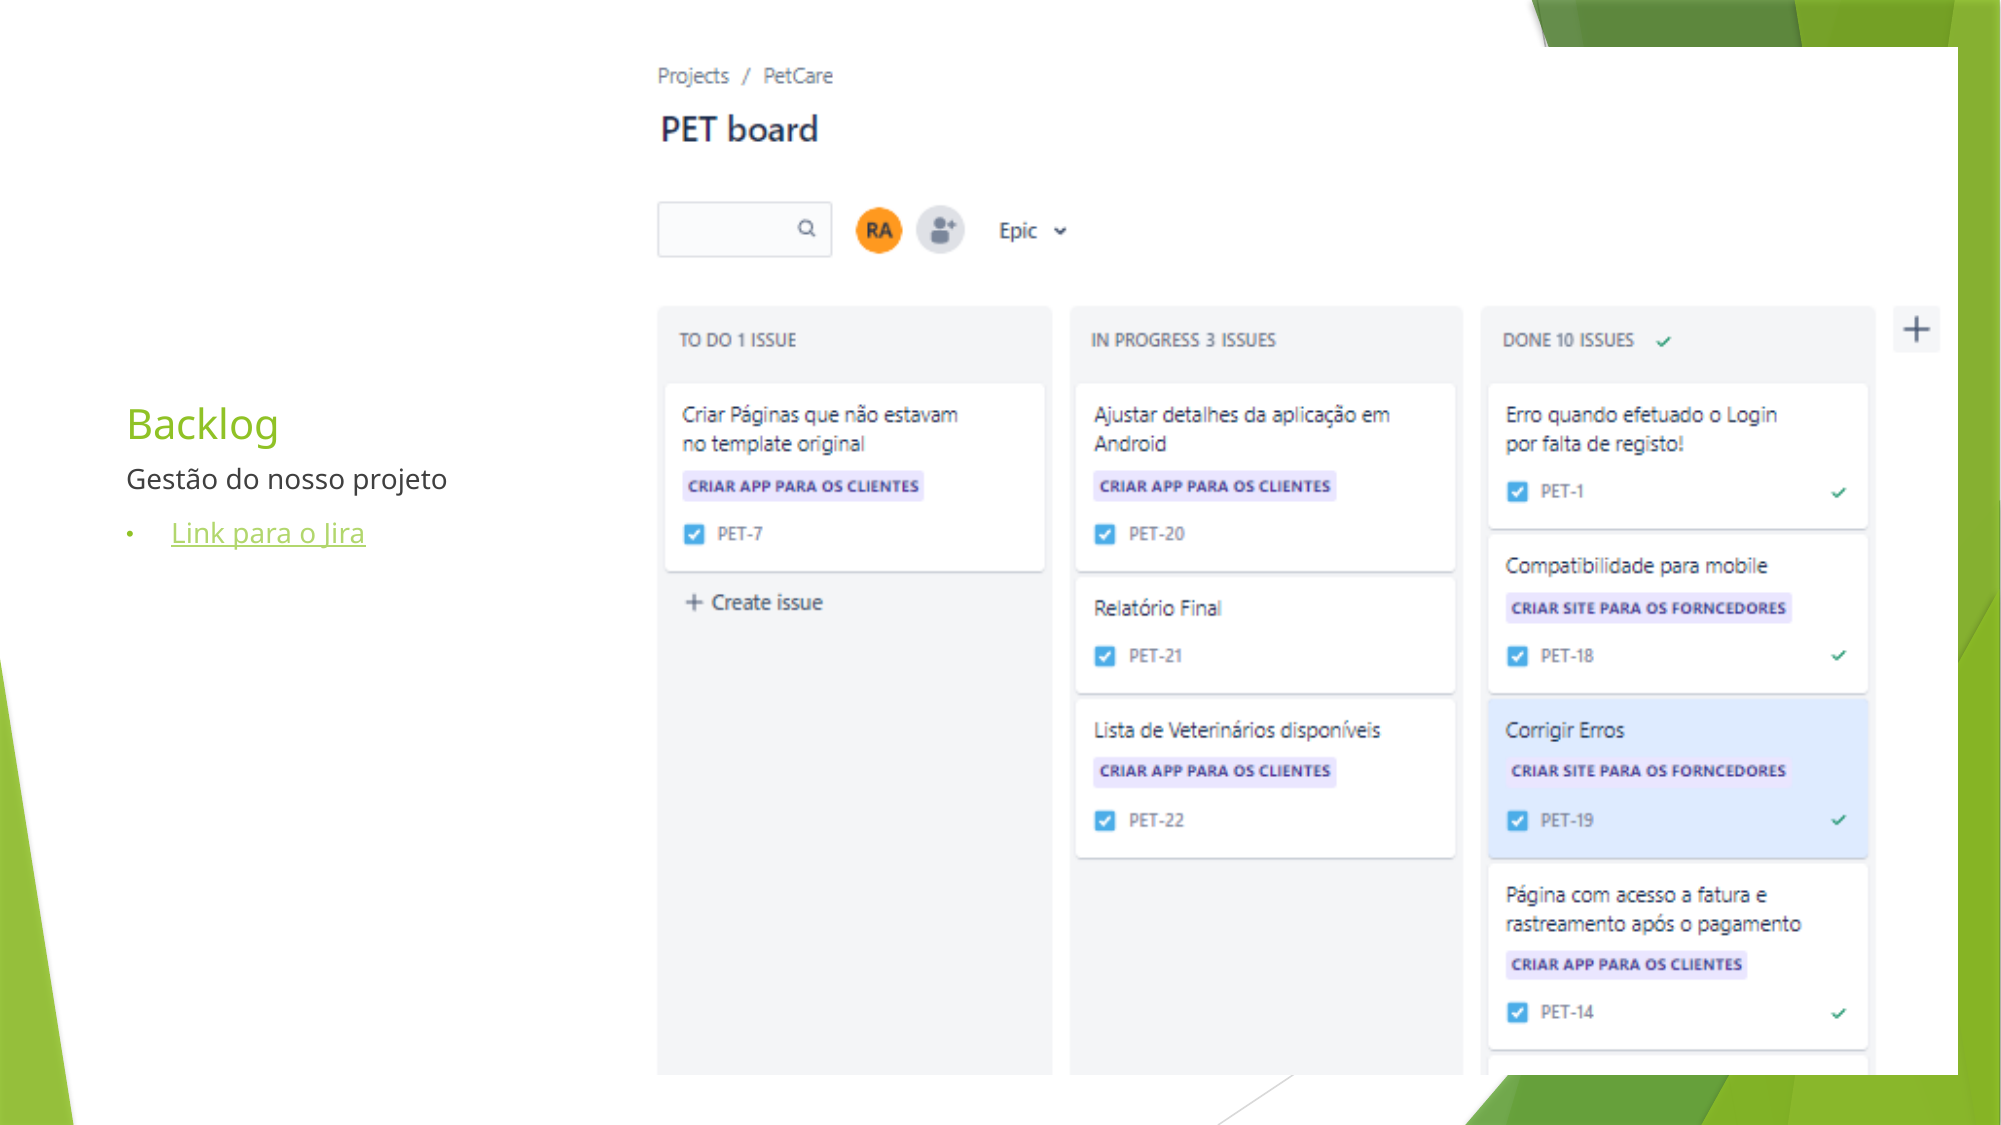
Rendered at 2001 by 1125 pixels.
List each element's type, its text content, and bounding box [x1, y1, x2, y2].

list Gestão do nosso projeto Link para o Jira [111, 453, 643, 562]
title Backlog [111, 245, 643, 453]
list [648, 46, 1959, 1076]
